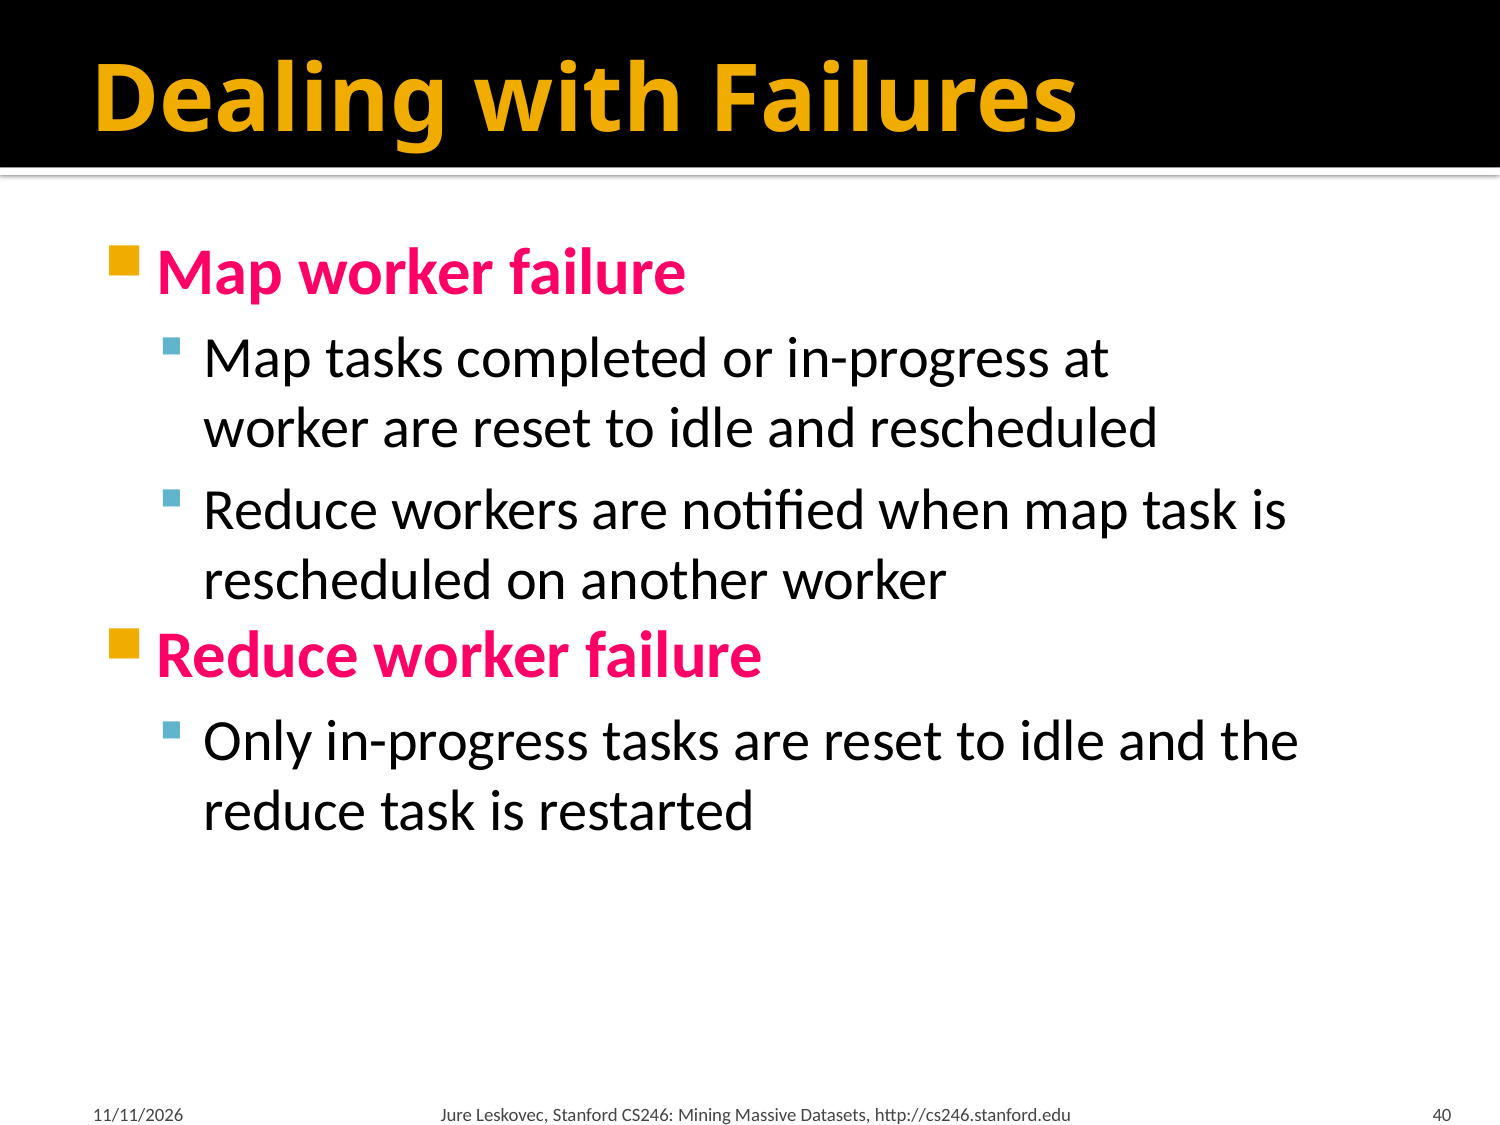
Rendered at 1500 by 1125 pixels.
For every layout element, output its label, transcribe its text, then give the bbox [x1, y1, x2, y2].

list Map worker failure Map tasks completed or in-progress at worker are reset to idle and rescheduled Reduce workers are notified when map task is rescheduled on another worker Reduce worker failure Only in-progress tasks are reset to idle and the reduce task is restarted [75, 212, 1425, 1075]
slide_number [75, 1080, 425, 1125]
slide_number 40 [1345, 1080, 1467, 1125]
title Dealing with Failures [75, 12, 1425, 175]
footer Jure Leskovec, Stanford CS246: Mining Massive Datasets, http://cs246.stanford.edu [433, 1080, 1337, 1125]
